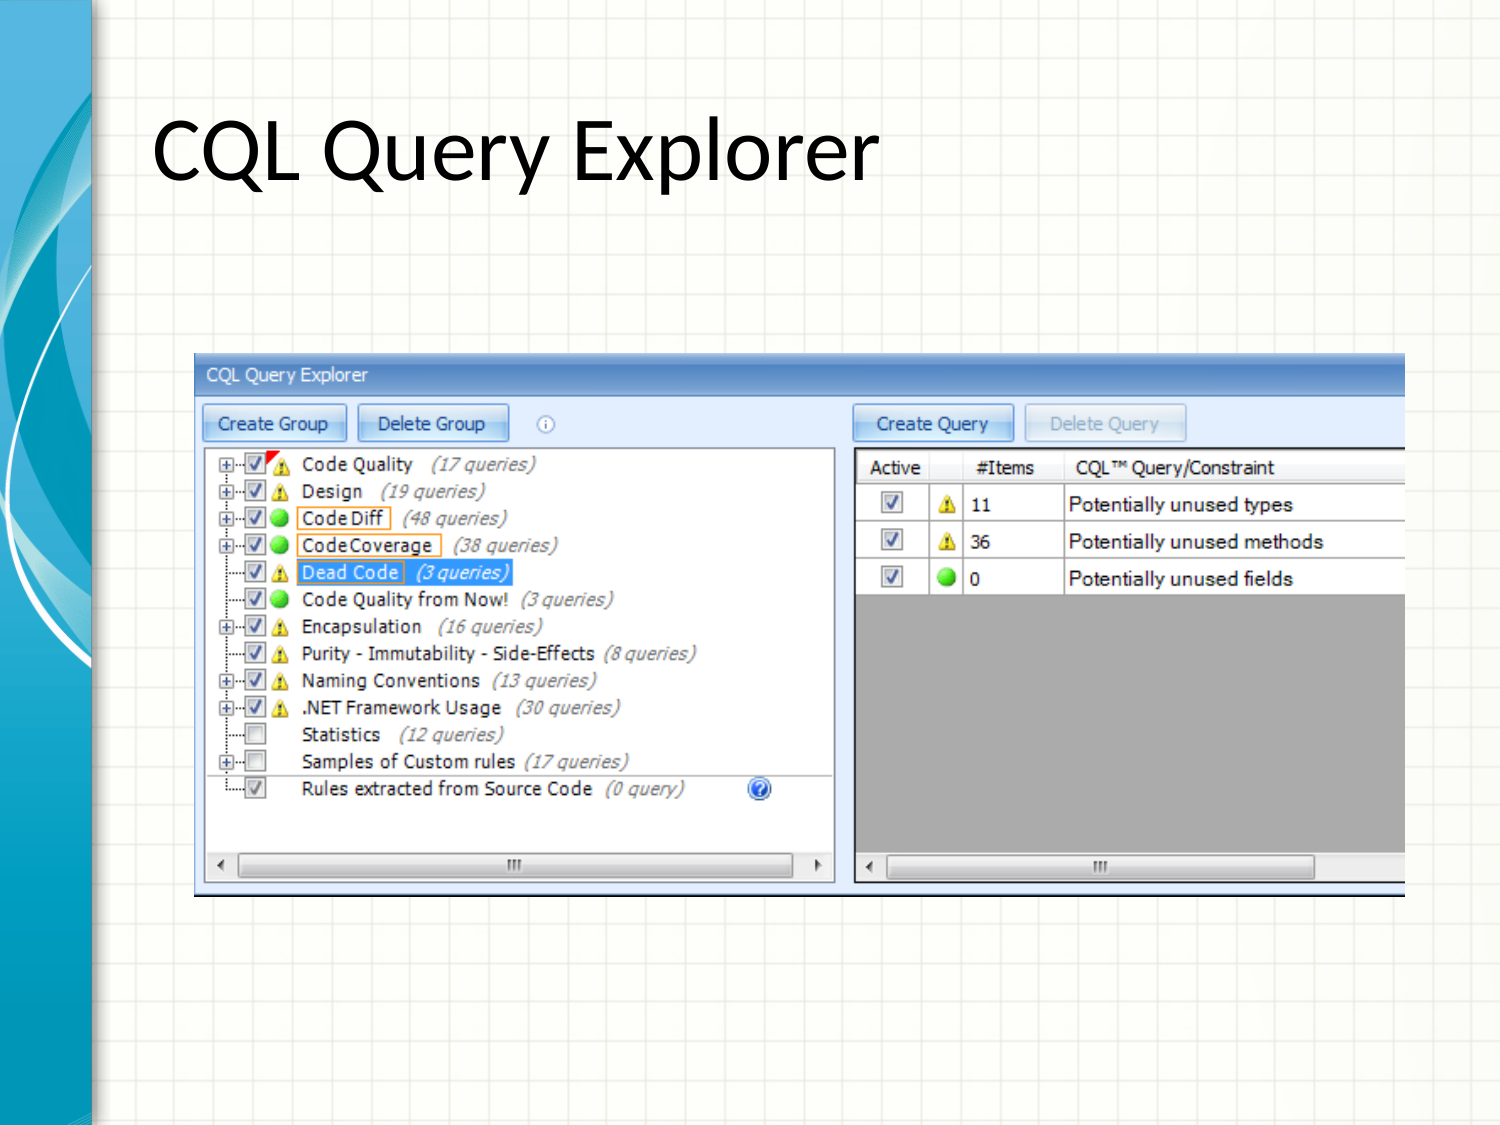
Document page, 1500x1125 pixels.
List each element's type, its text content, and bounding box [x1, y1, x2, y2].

title CQL Query Explorer [137, 50, 1463, 238]
picture [0, 0, 1500, 1125]
